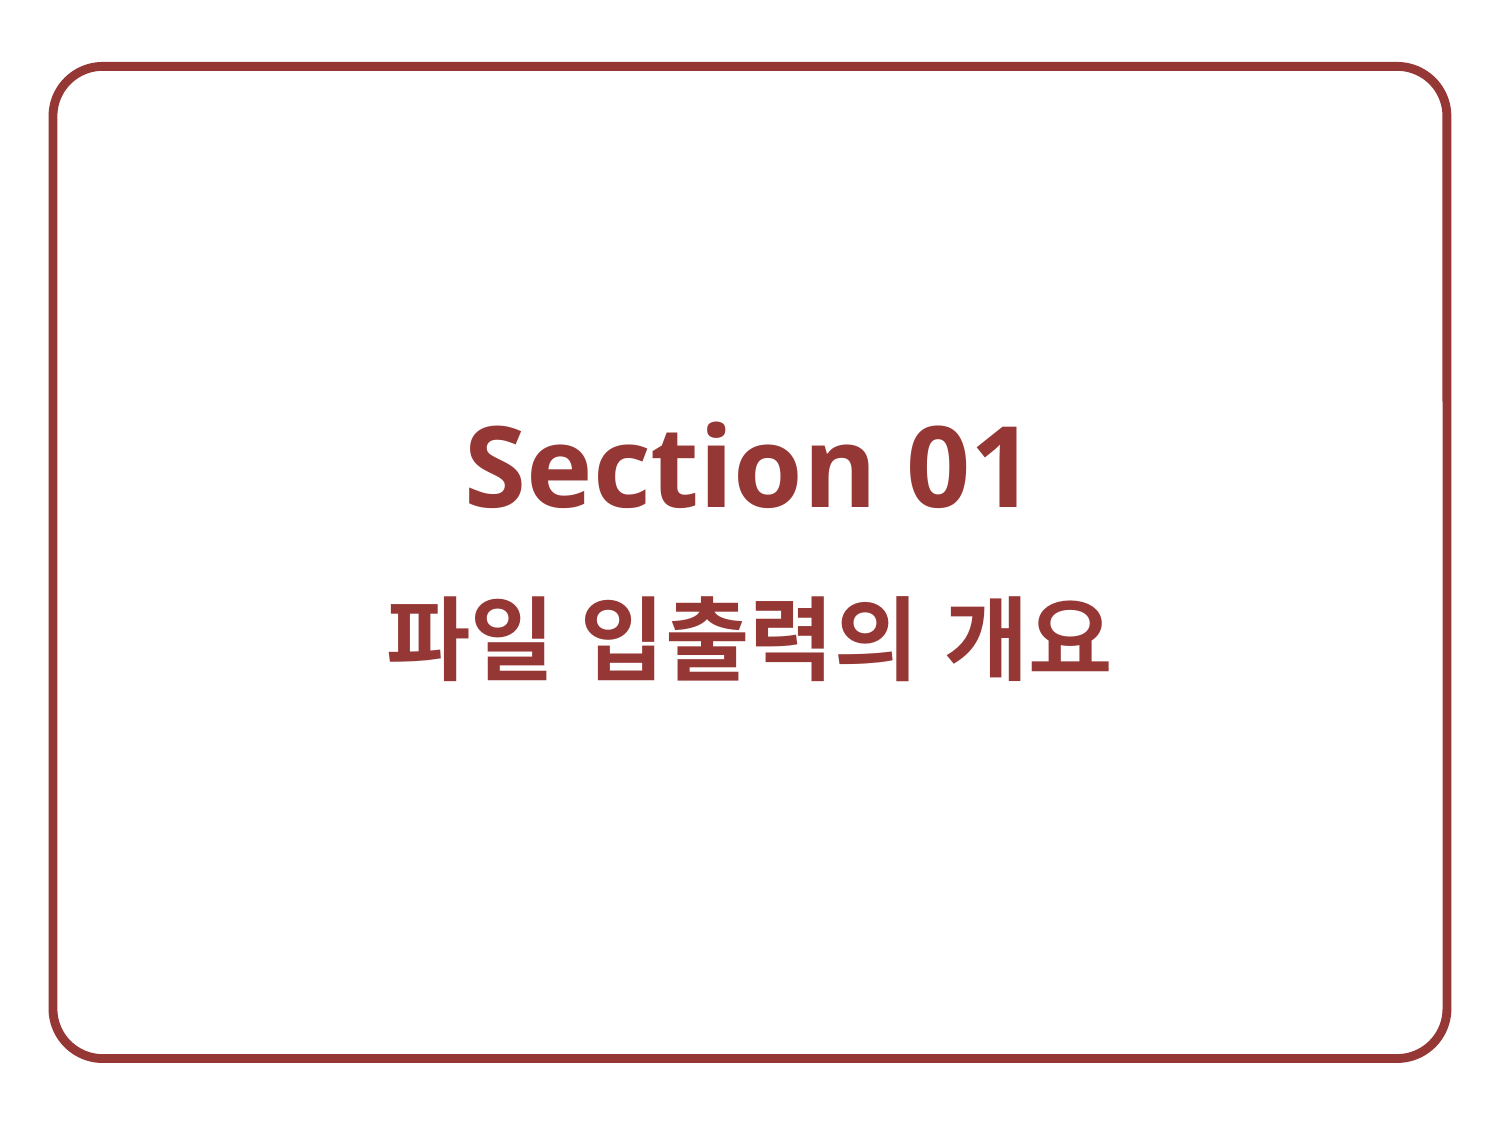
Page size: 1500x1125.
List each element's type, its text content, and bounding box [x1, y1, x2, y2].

list Section 01 [117, 385, 1383, 540]
list 파일 입출력의 개요 [117, 559, 1383, 715]
